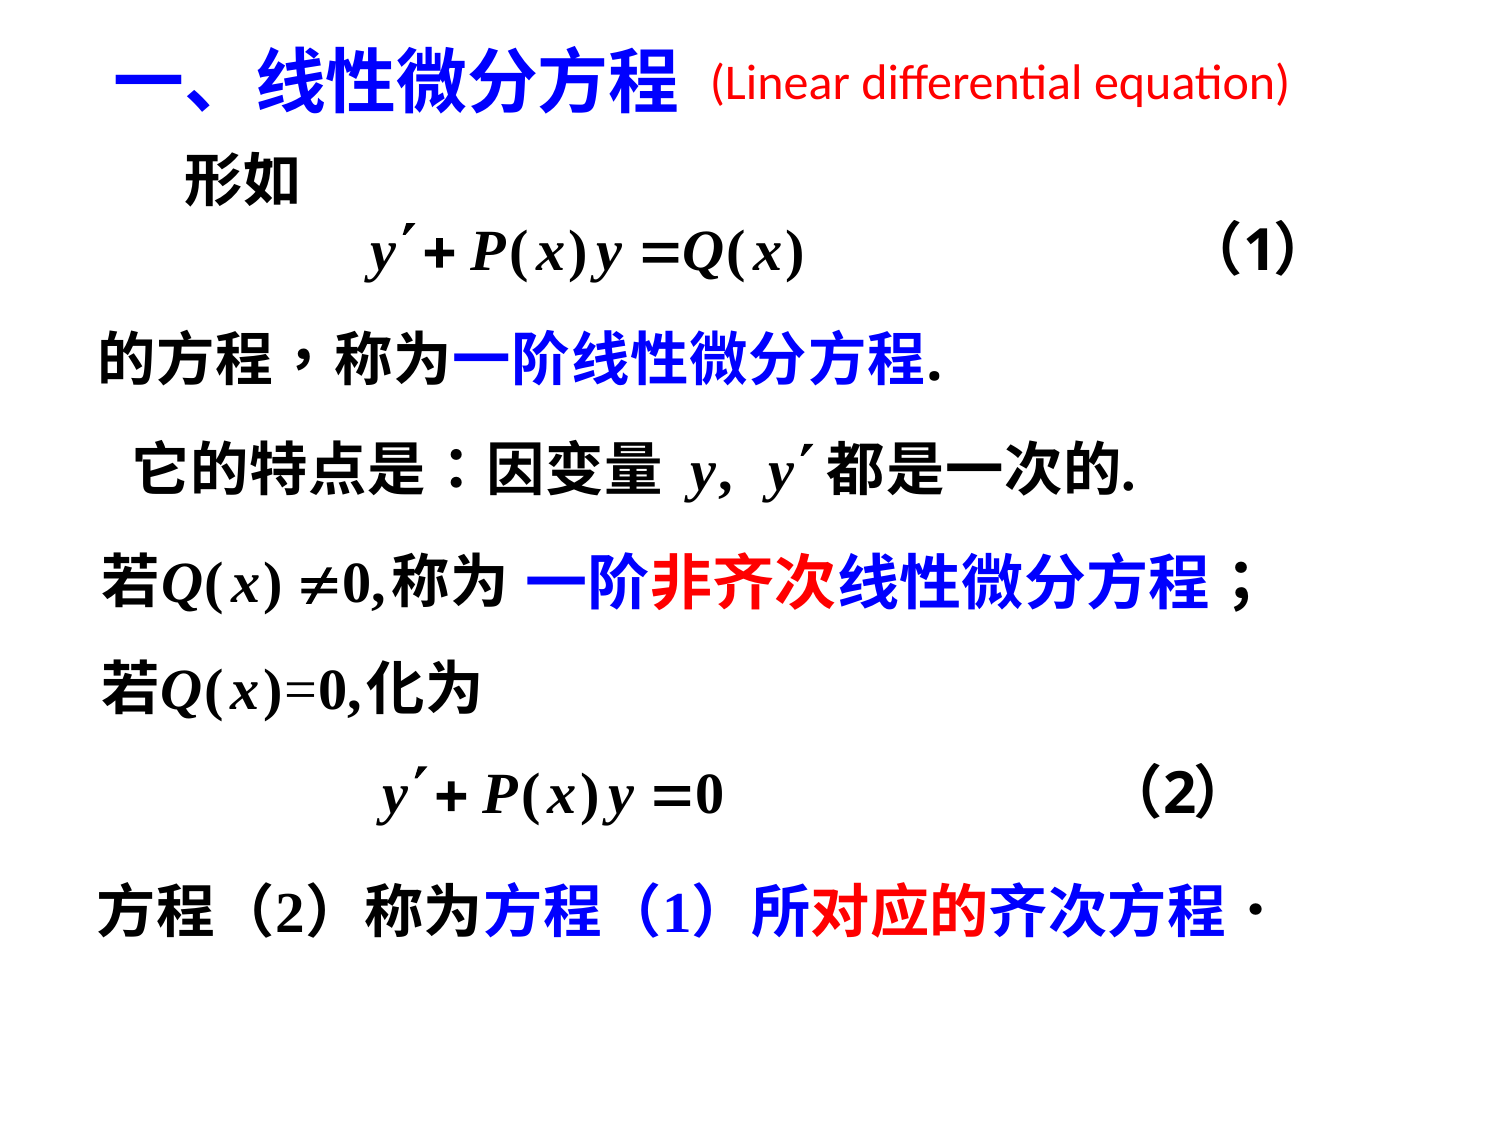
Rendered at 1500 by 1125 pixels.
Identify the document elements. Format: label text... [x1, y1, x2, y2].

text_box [371, 762, 1227, 833]
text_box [359, 219, 1307, 289]
text_box 一、线性微分方程 [98, 37, 773, 138]
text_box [96, 869, 1447, 963]
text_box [182, 148, 305, 212]
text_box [99, 656, 486, 729]
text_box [130, 432, 1137, 512]
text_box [99, 325, 945, 392]
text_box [100, 538, 1262, 632]
text_box (Linear differential equation) [695, 42, 1306, 118]
